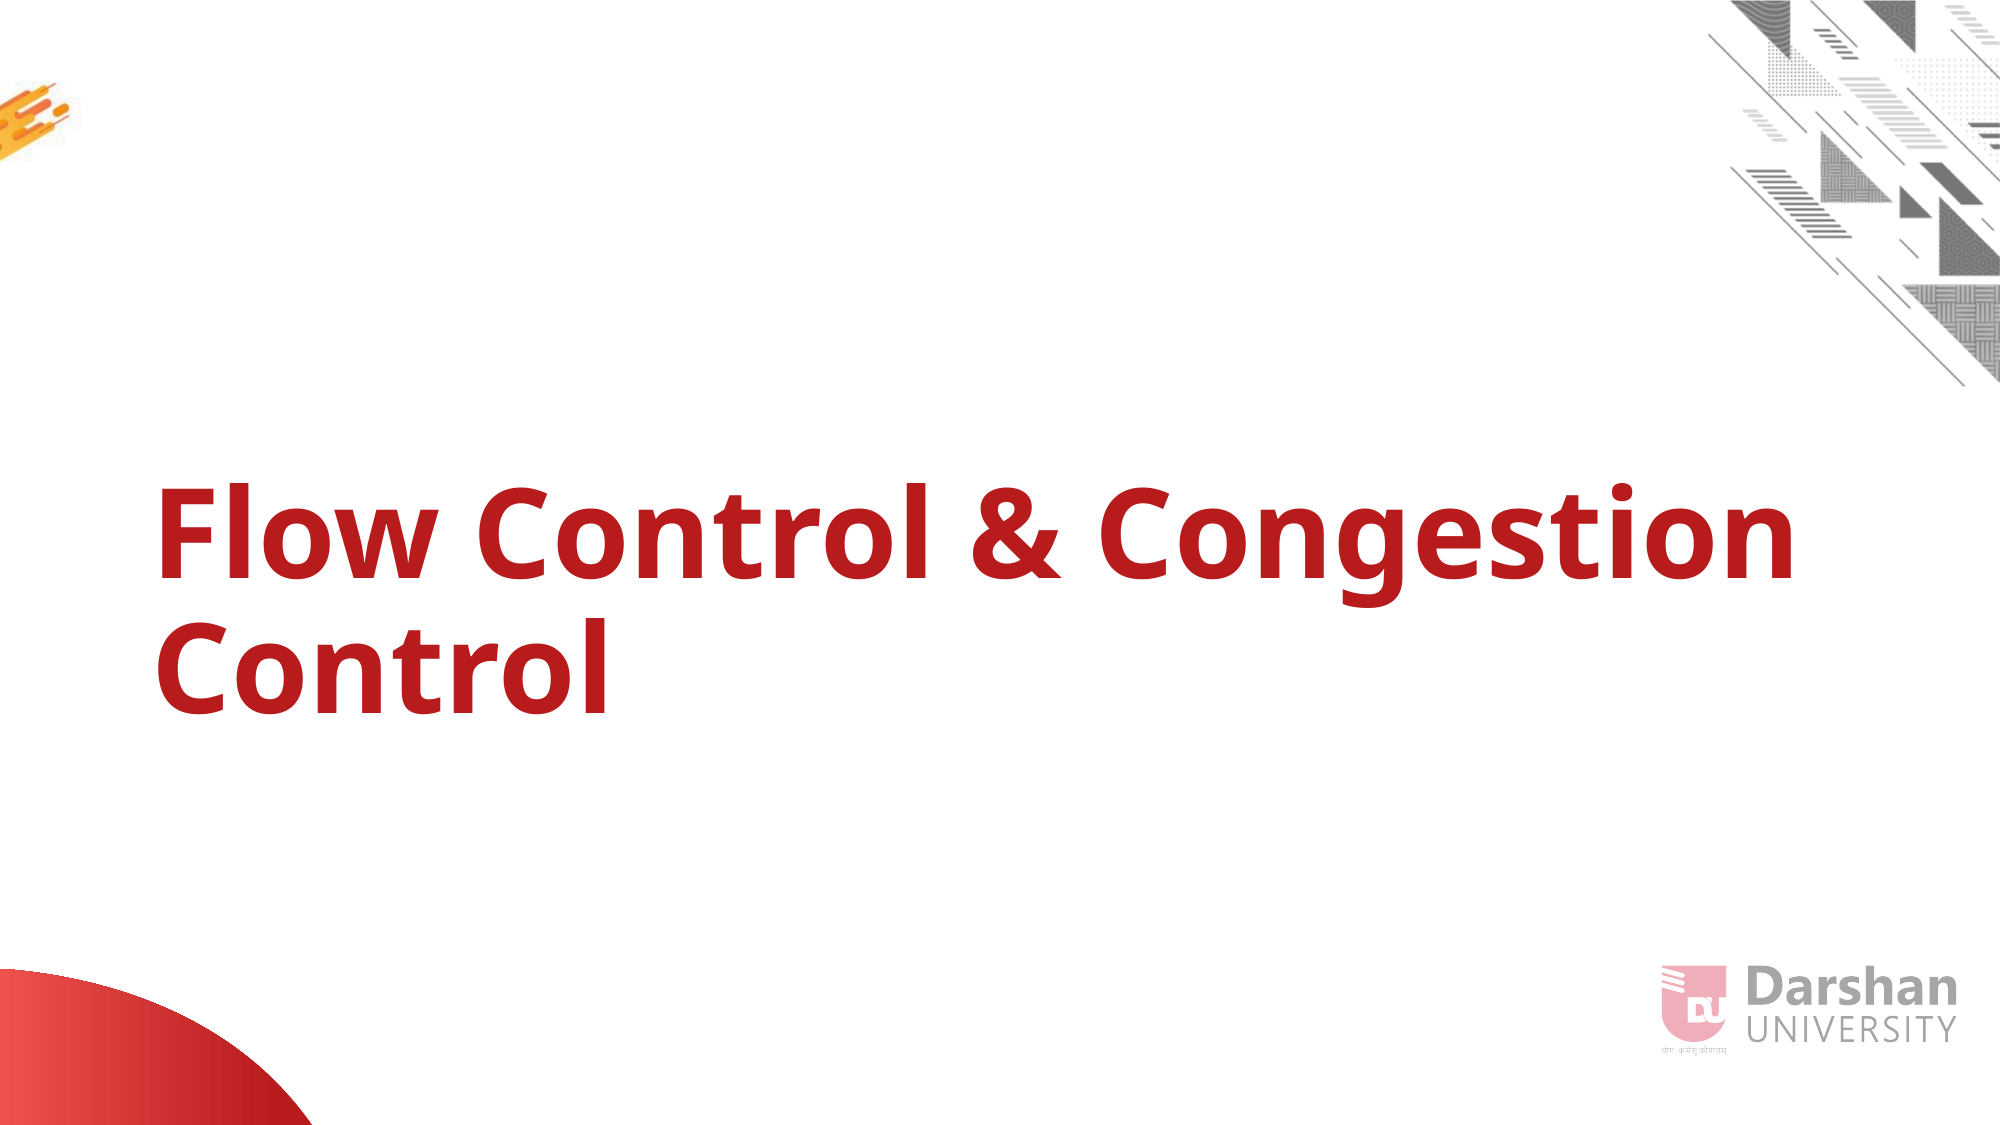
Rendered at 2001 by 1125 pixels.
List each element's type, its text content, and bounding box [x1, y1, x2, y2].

text_box [1637, 937, 1981, 1084]
title Flow Control & Congestion Control [136, 280, 1862, 749]
picture [0, 65, 90, 193]
